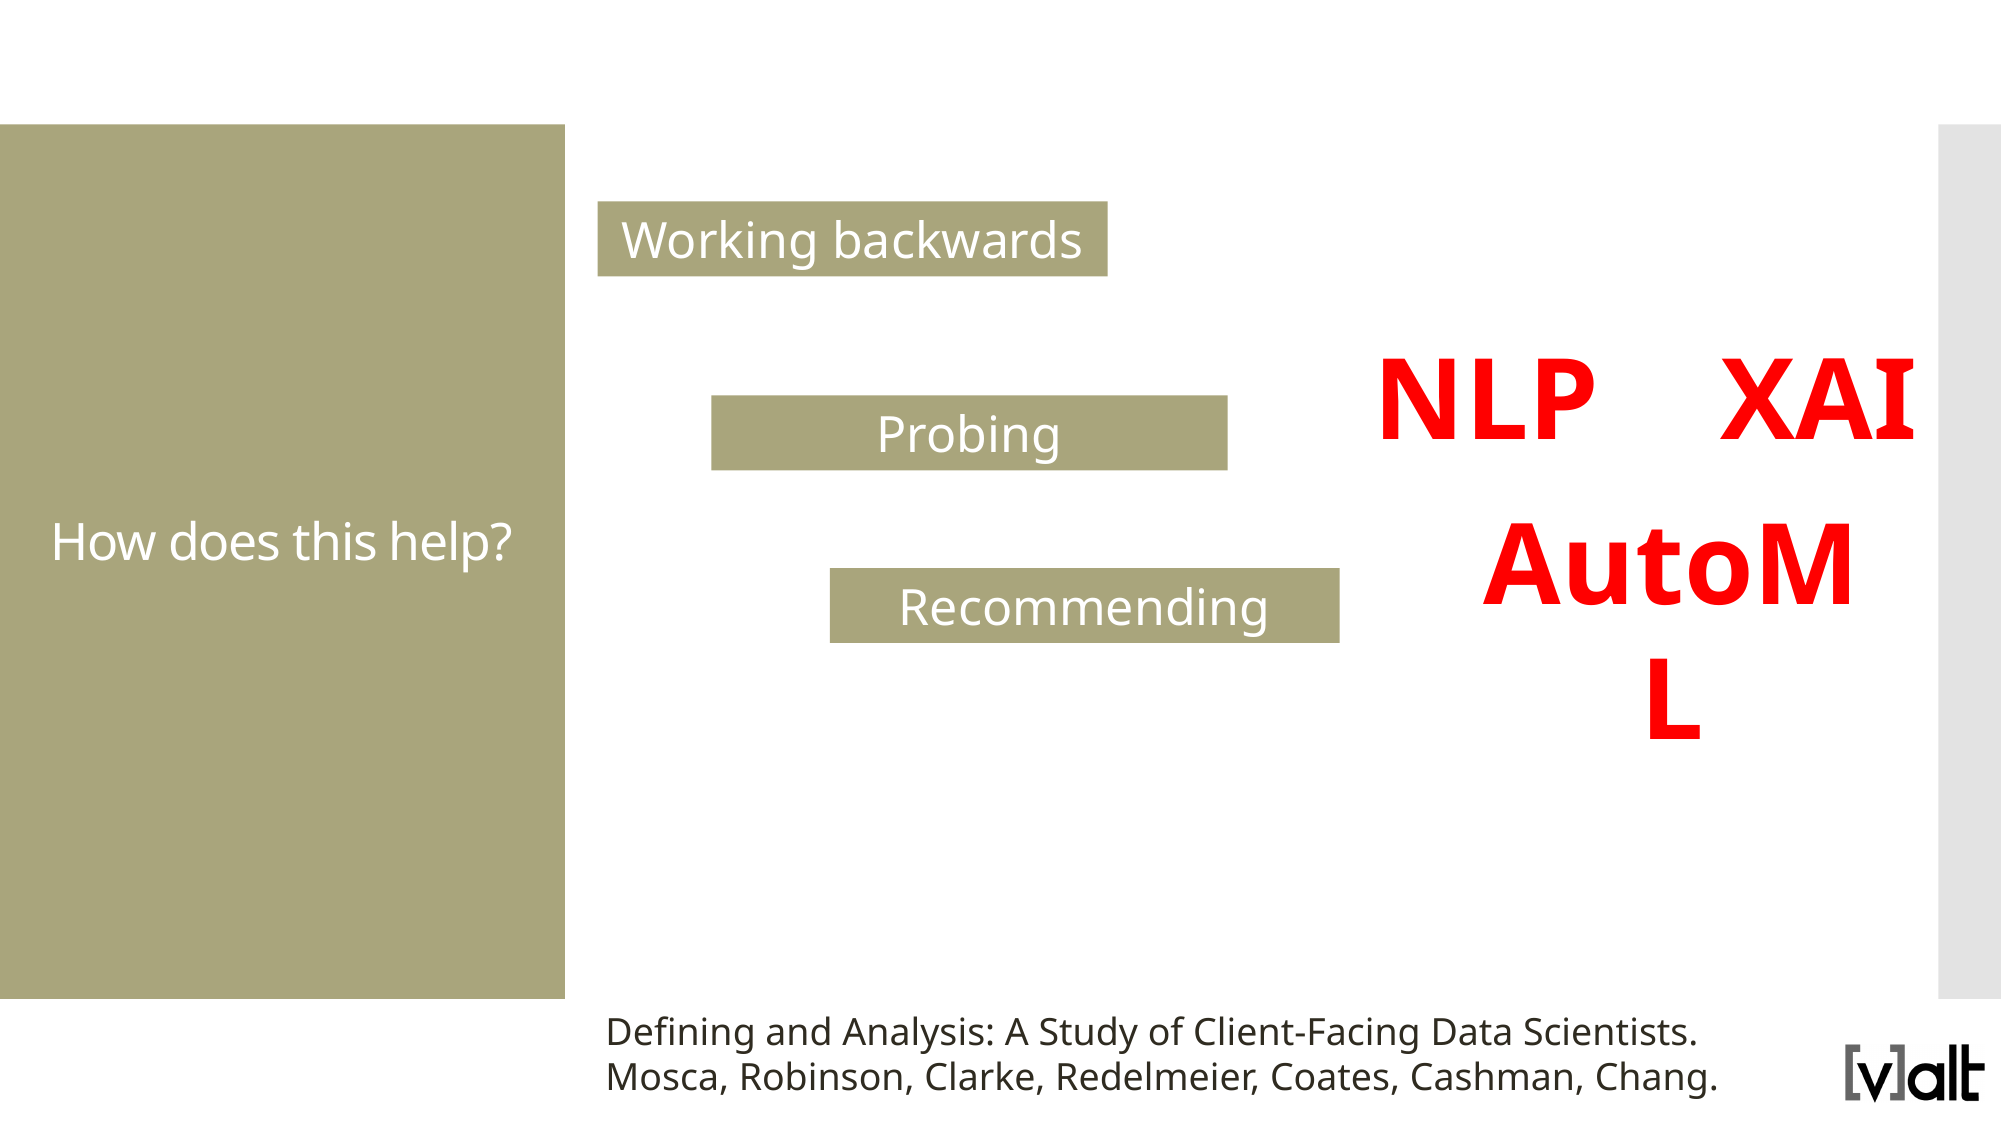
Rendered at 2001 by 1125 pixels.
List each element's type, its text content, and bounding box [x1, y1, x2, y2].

picture [1844, 1044, 1985, 1103]
text_box NLP [1339, 319, 1634, 470]
text_box Recommending [829, 568, 1340, 643]
title How does this help? [35, 501, 551, 586]
text_box XAI [1671, 319, 1966, 470]
text_box Probing [711, 395, 1228, 471]
text_box Working backwards [597, 201, 1108, 277]
text_box AutoML [1452, 484, 1892, 770]
text_box Defining and Analysis: A Study of Client-Facing Data Scientists. Mosca, Robinson, Clarke, Redelmeier, Coates, Cashman, Chang. [590, 1000, 1775, 1106]
